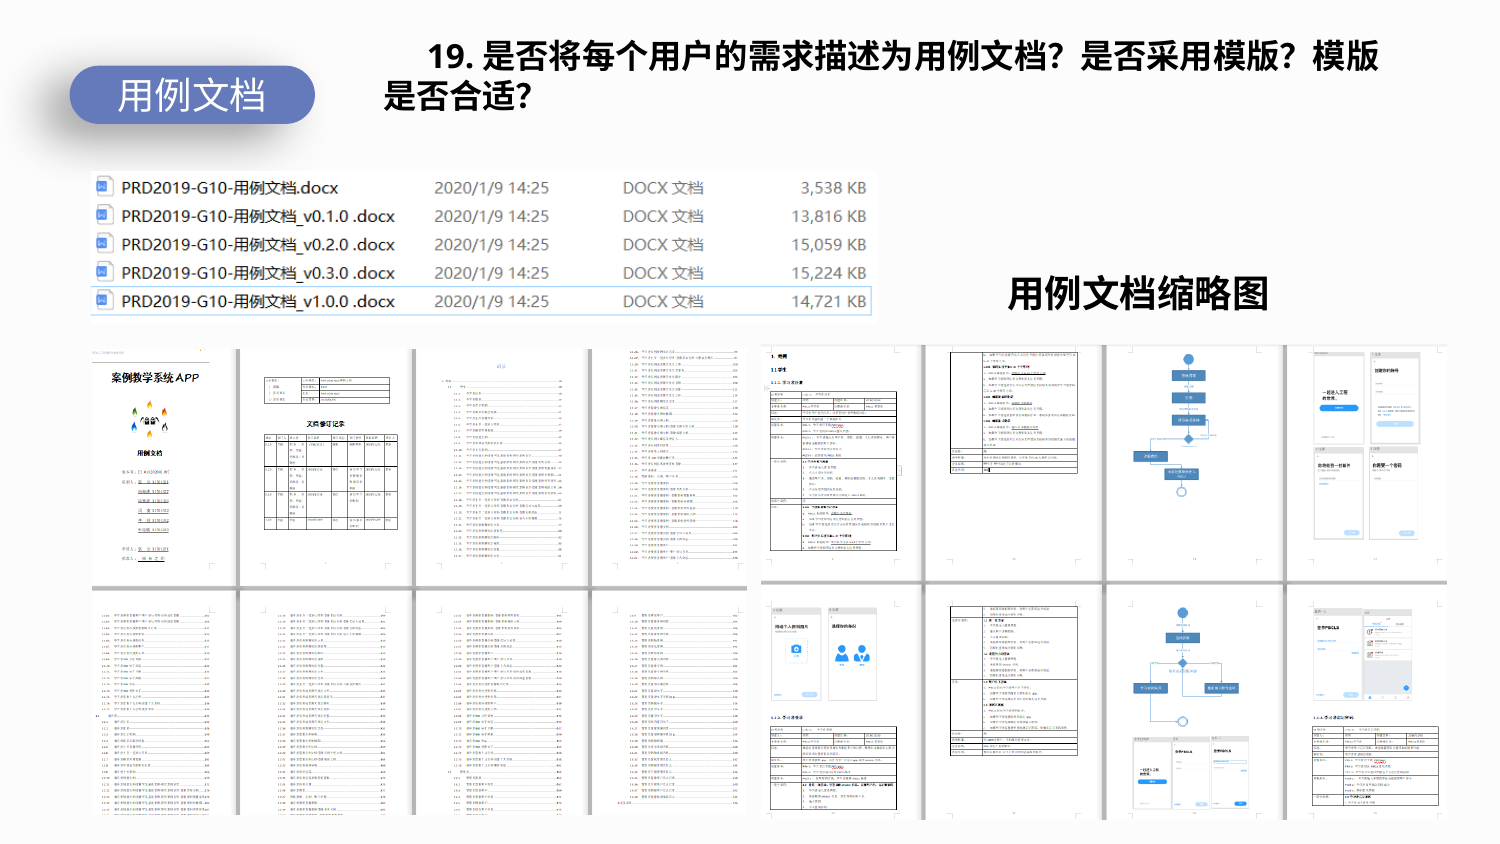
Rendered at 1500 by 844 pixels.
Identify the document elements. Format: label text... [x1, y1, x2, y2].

text_box 19.是否将每个用户的需求描述为用例文档？是否采用模版？模版是否合适？ [368, 28, 1401, 123]
picture [92, 349, 747, 815]
text_box 用例文档缩略图 [948, 262, 1401, 323]
picture [90, 171, 878, 324]
text_box 用例文档 [69, 65, 315, 124]
picture [761, 344, 1447, 820]
